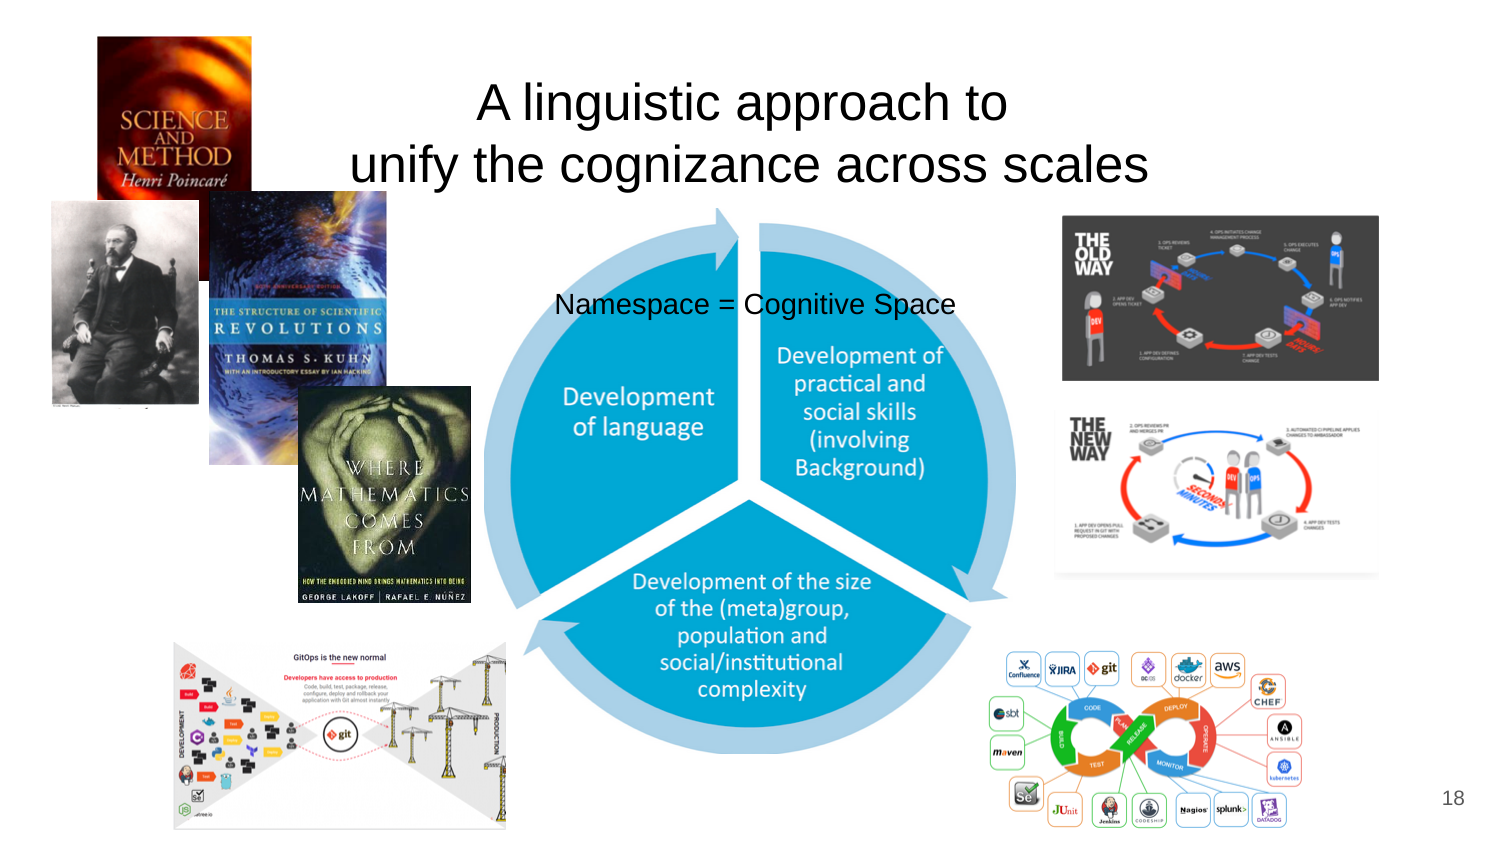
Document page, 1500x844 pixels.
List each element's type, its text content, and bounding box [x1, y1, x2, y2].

picture [1062, 215, 1379, 381]
slide_number 18 [1389, 764, 1480, 830]
title A linguistic approach to unify the cognizance across scales [257, 53, 1379, 209]
picture [51, 36, 472, 603]
picture [1054, 409, 1379, 580]
picture [173, 208, 1327, 835]
